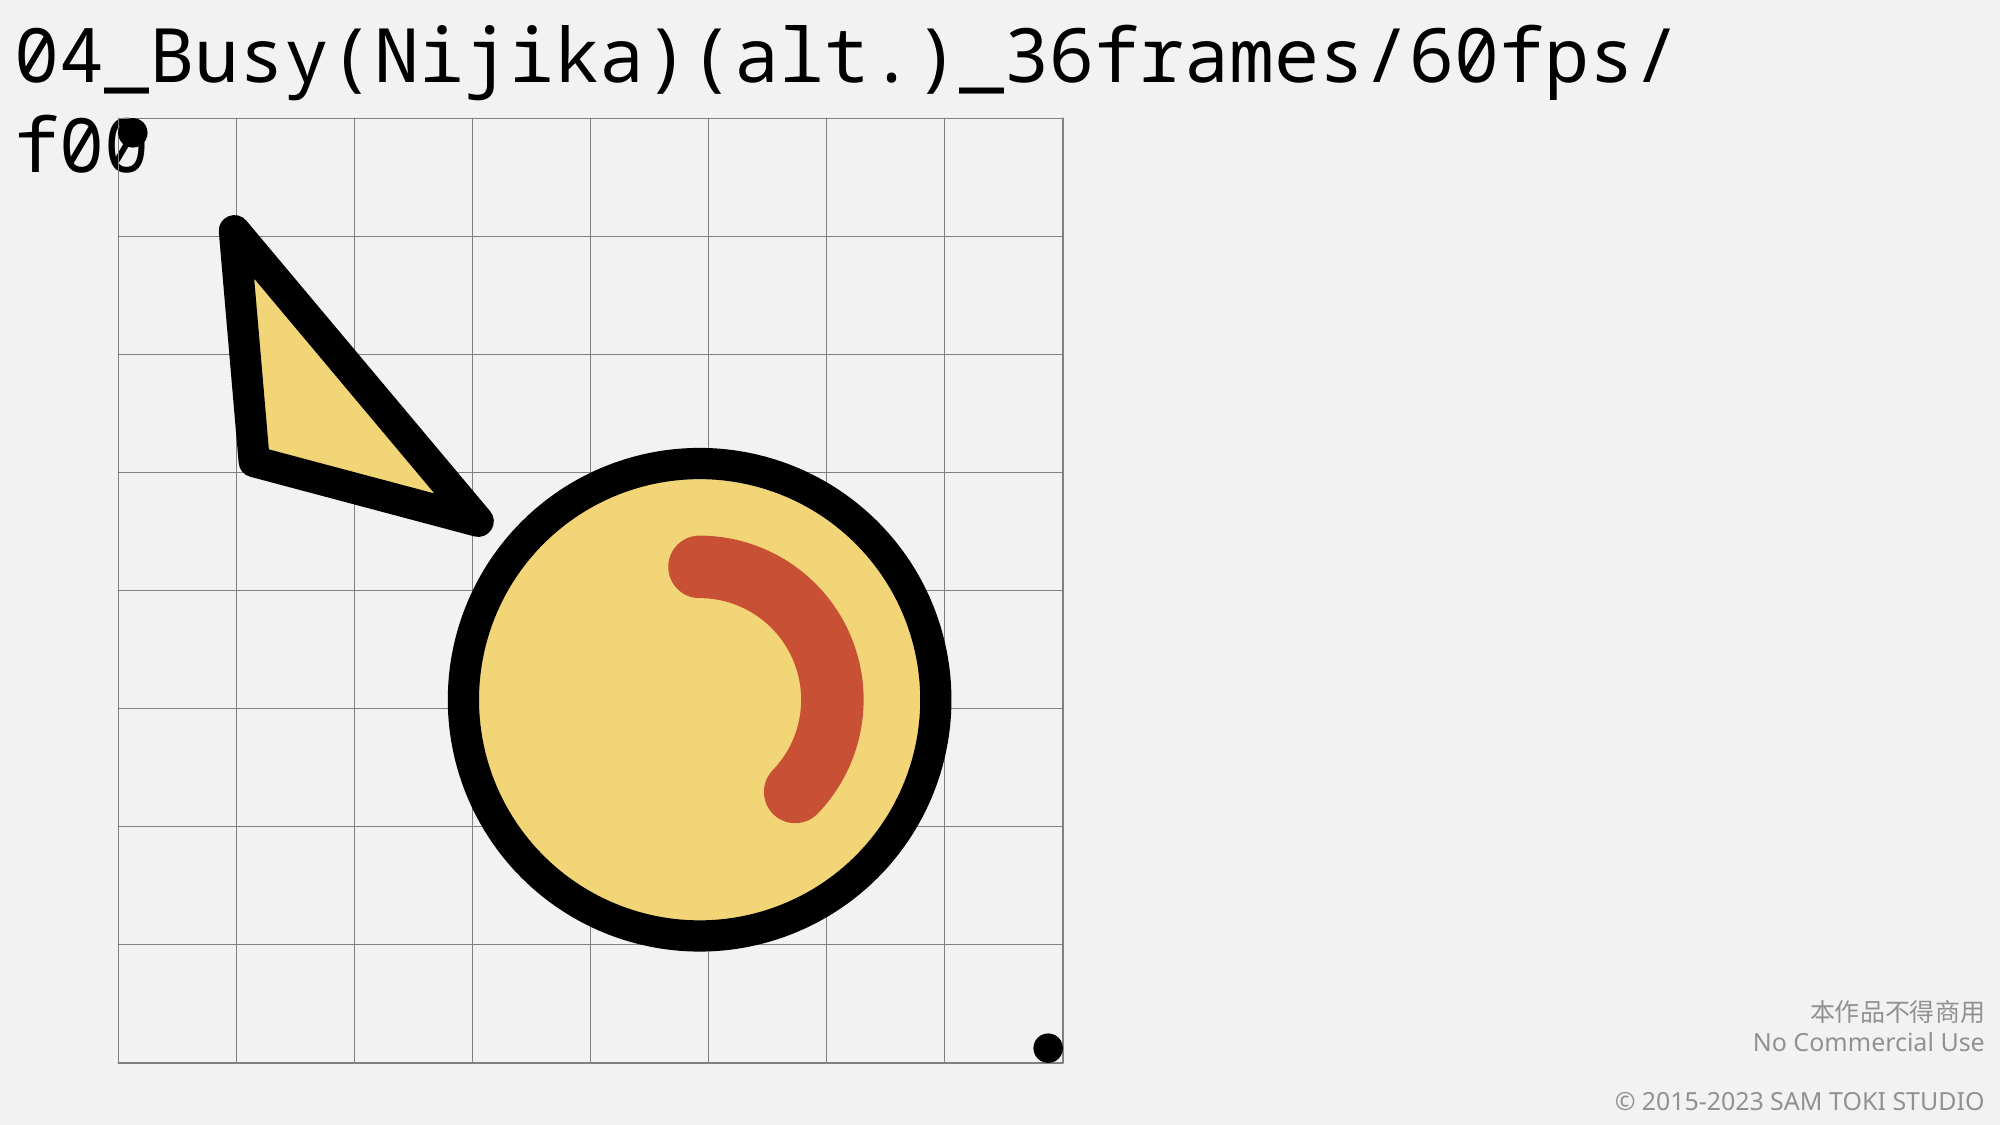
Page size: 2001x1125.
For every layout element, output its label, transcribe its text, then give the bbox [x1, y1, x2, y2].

text_box 04_Busy(Nijika)(alt.)_36frames/60fps/f00 [0, 0, 1772, 195]
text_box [118, 118, 1063, 1063]
